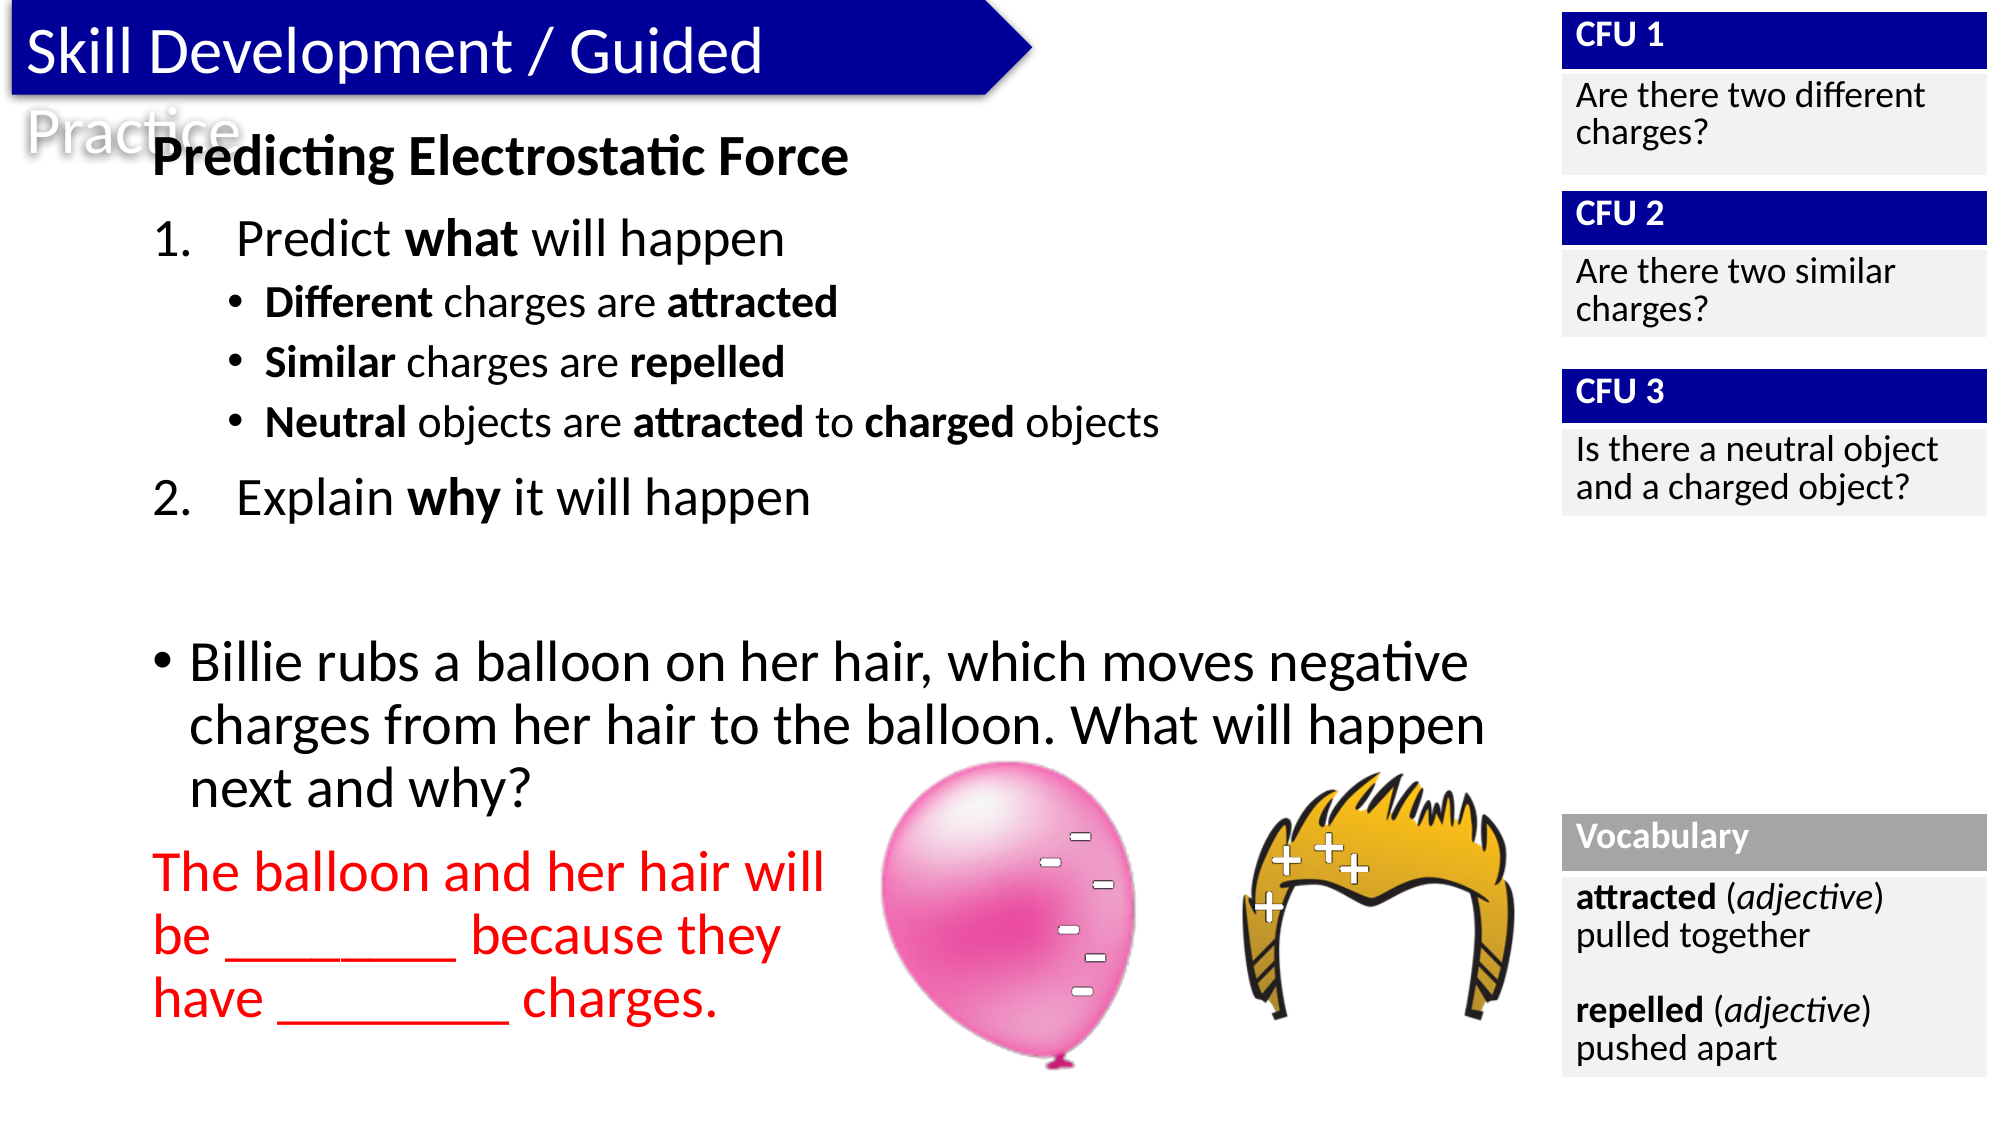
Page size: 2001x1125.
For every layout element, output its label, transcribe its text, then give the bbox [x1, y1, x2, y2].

text_box Skill Development / Guided Practice [11, 0, 1033, 95]
table_cell Are there two similar charges? [1562, 250, 1987, 337]
picture [862, 743, 1542, 1125]
table_header CFU 2 [1562, 191, 1987, 245]
table_header CFU 3 [1562, 369, 1987, 423]
table_header Vocabulary [1562, 814, 1987, 871]
table_cell attracted (adjective) pulled together repelled (adjective) pushed apart [1562, 877, 1987, 1077]
table_header CFU 1 [1562, 12, 1987, 69]
table_cell Are there two different charges? [1562, 74, 1987, 175]
list Predicting Electrostatic Force Predict what will happen Different charges are attracted Similar charges are repelled Neutral objects are attracted to charged objects Explain why it will happen Billie rubs a balloon on her hair, which moves negative charges from her hair to the balloon. What will happen next and why? The balloon and her hair will be ________ because they have ________ charges. [137, 118, 1542, 1125]
table_cell Is there a neutral object and a charged object? [1562, 429, 1987, 516]
